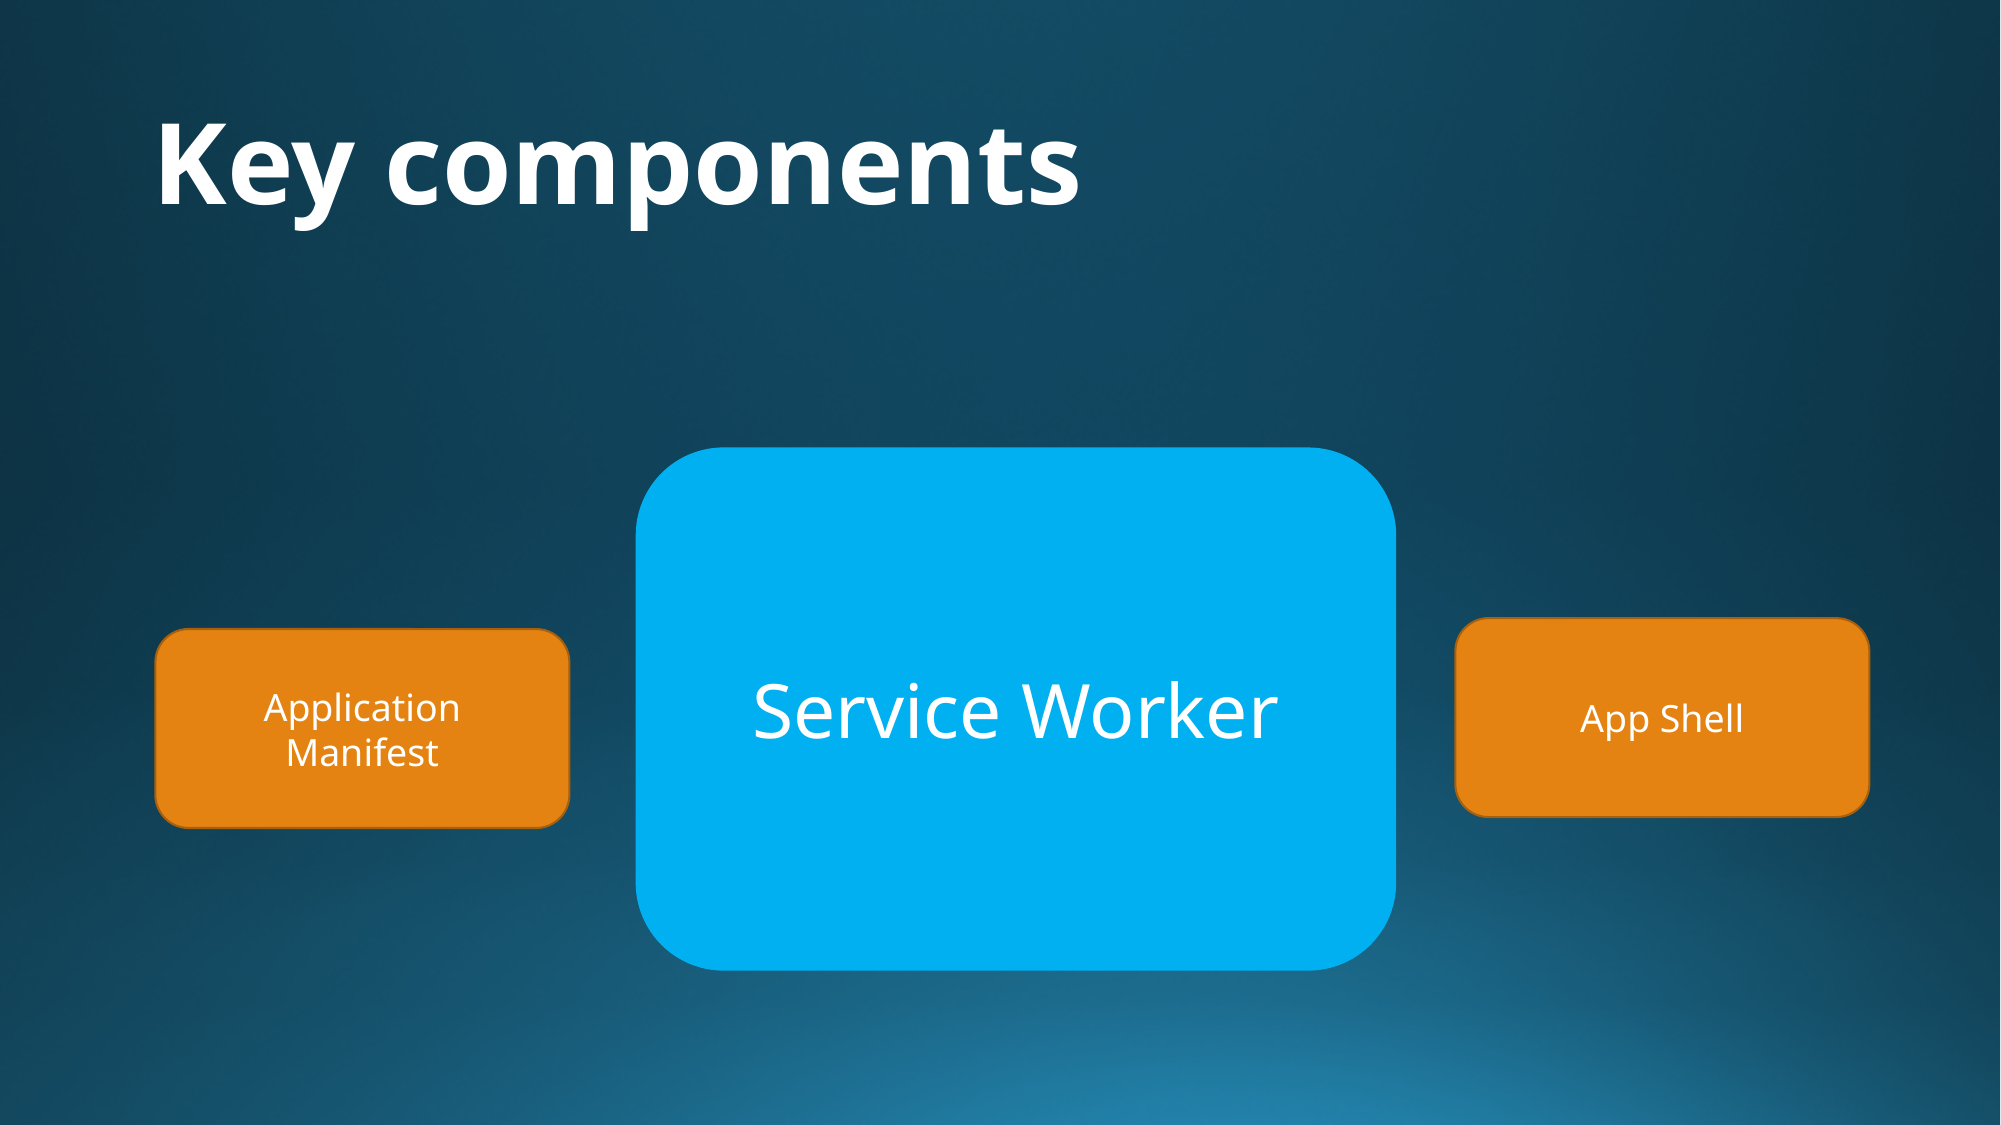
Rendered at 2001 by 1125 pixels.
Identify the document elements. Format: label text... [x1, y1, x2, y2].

text_box Service Worker [635, 447, 1397, 971]
title Key components [137, 59, 1863, 278]
picture [0, 0, 2001, 1125]
text_box Application Manifest [154, 627, 571, 830]
text_box App Shell [1454, 617, 1871, 819]
